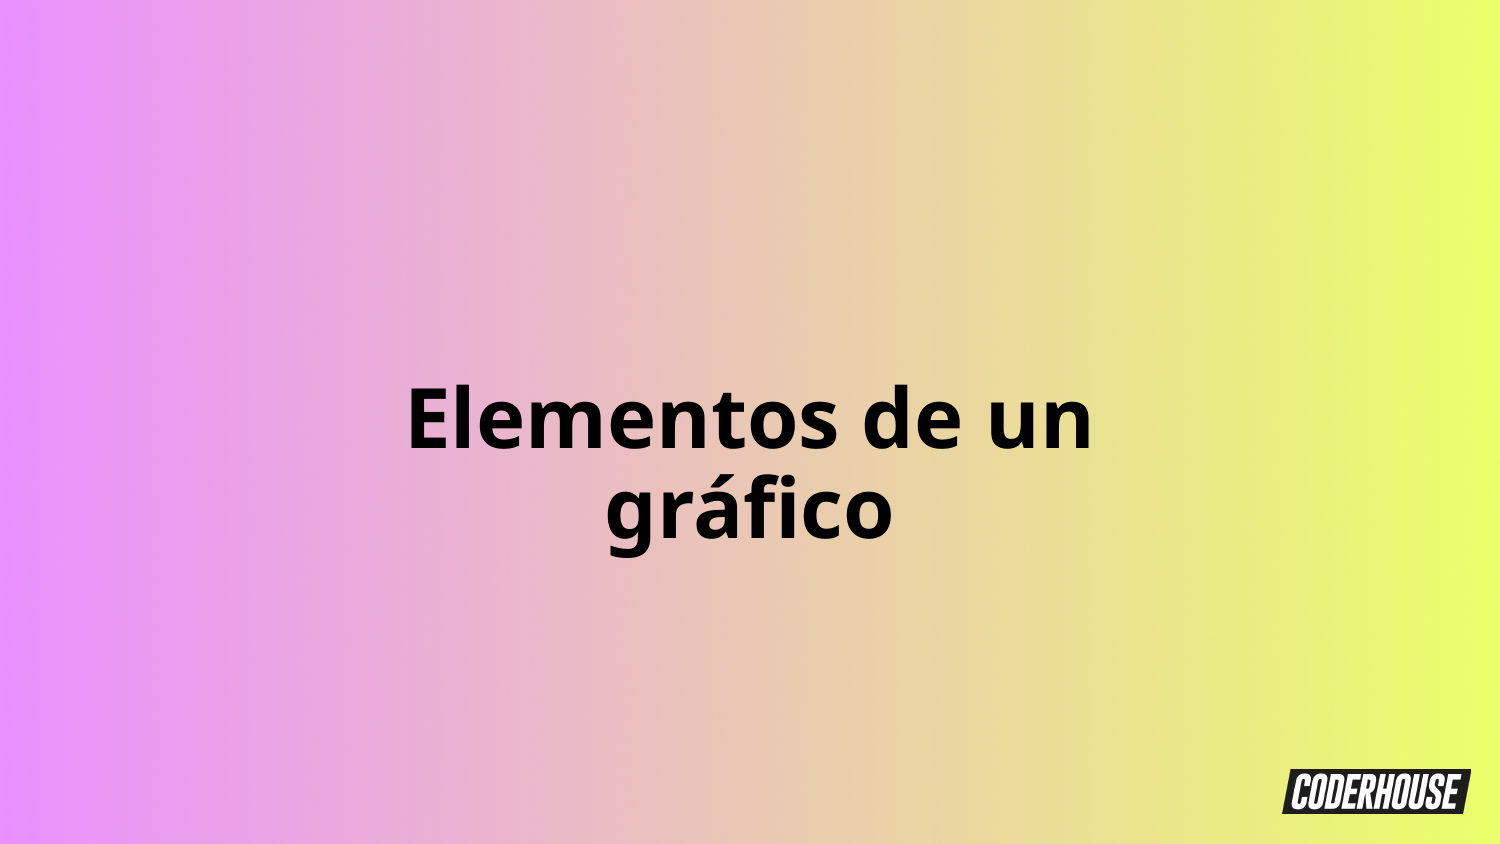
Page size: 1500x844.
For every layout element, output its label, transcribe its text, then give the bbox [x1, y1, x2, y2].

picture [0, 0, 1500, 844]
text_box Elementos de un gráfico [239, 361, 1261, 572]
